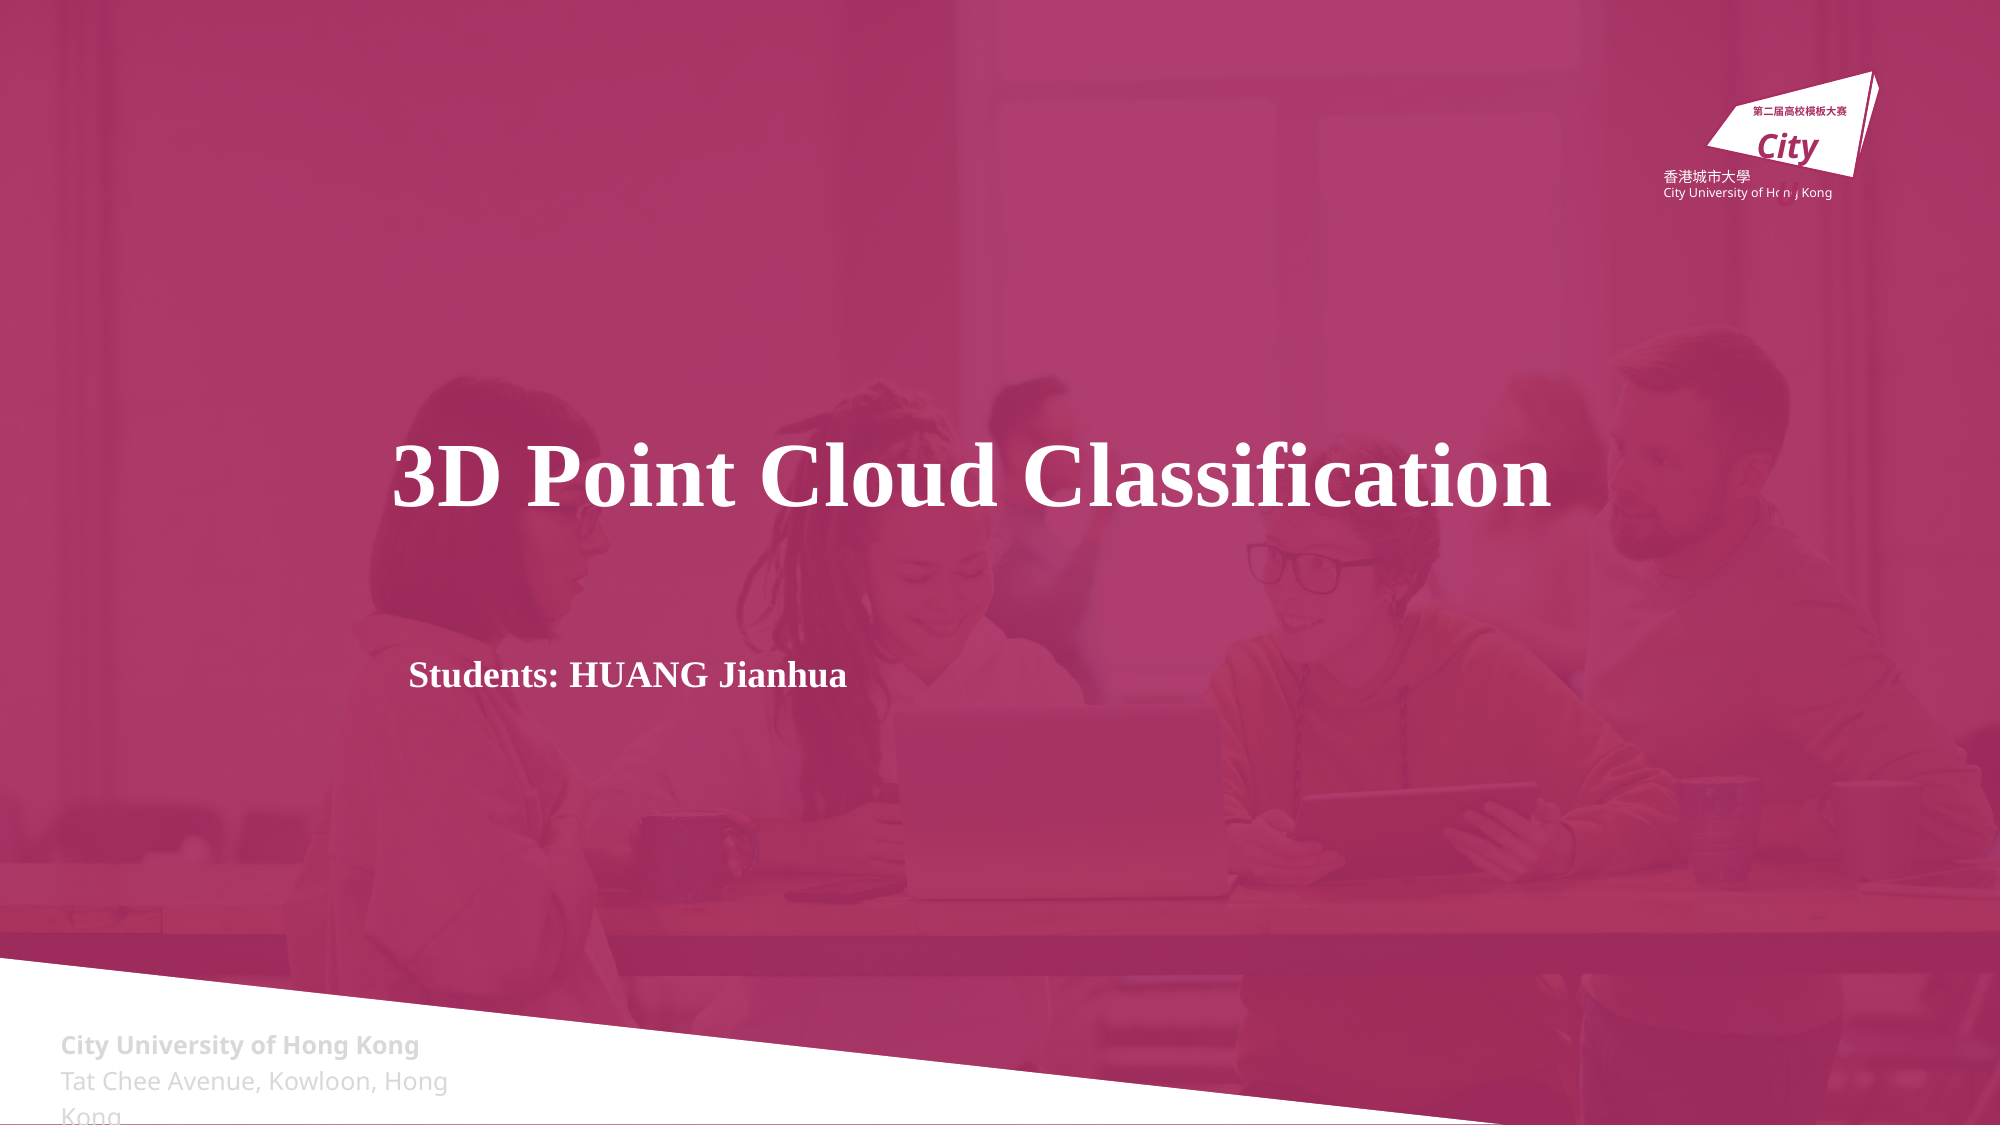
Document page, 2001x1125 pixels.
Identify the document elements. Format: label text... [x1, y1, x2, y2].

list 3D Point Cloud Classification [274, 325, 1671, 629]
list Students: HUANG Jianhua [393, 610, 896, 740]
